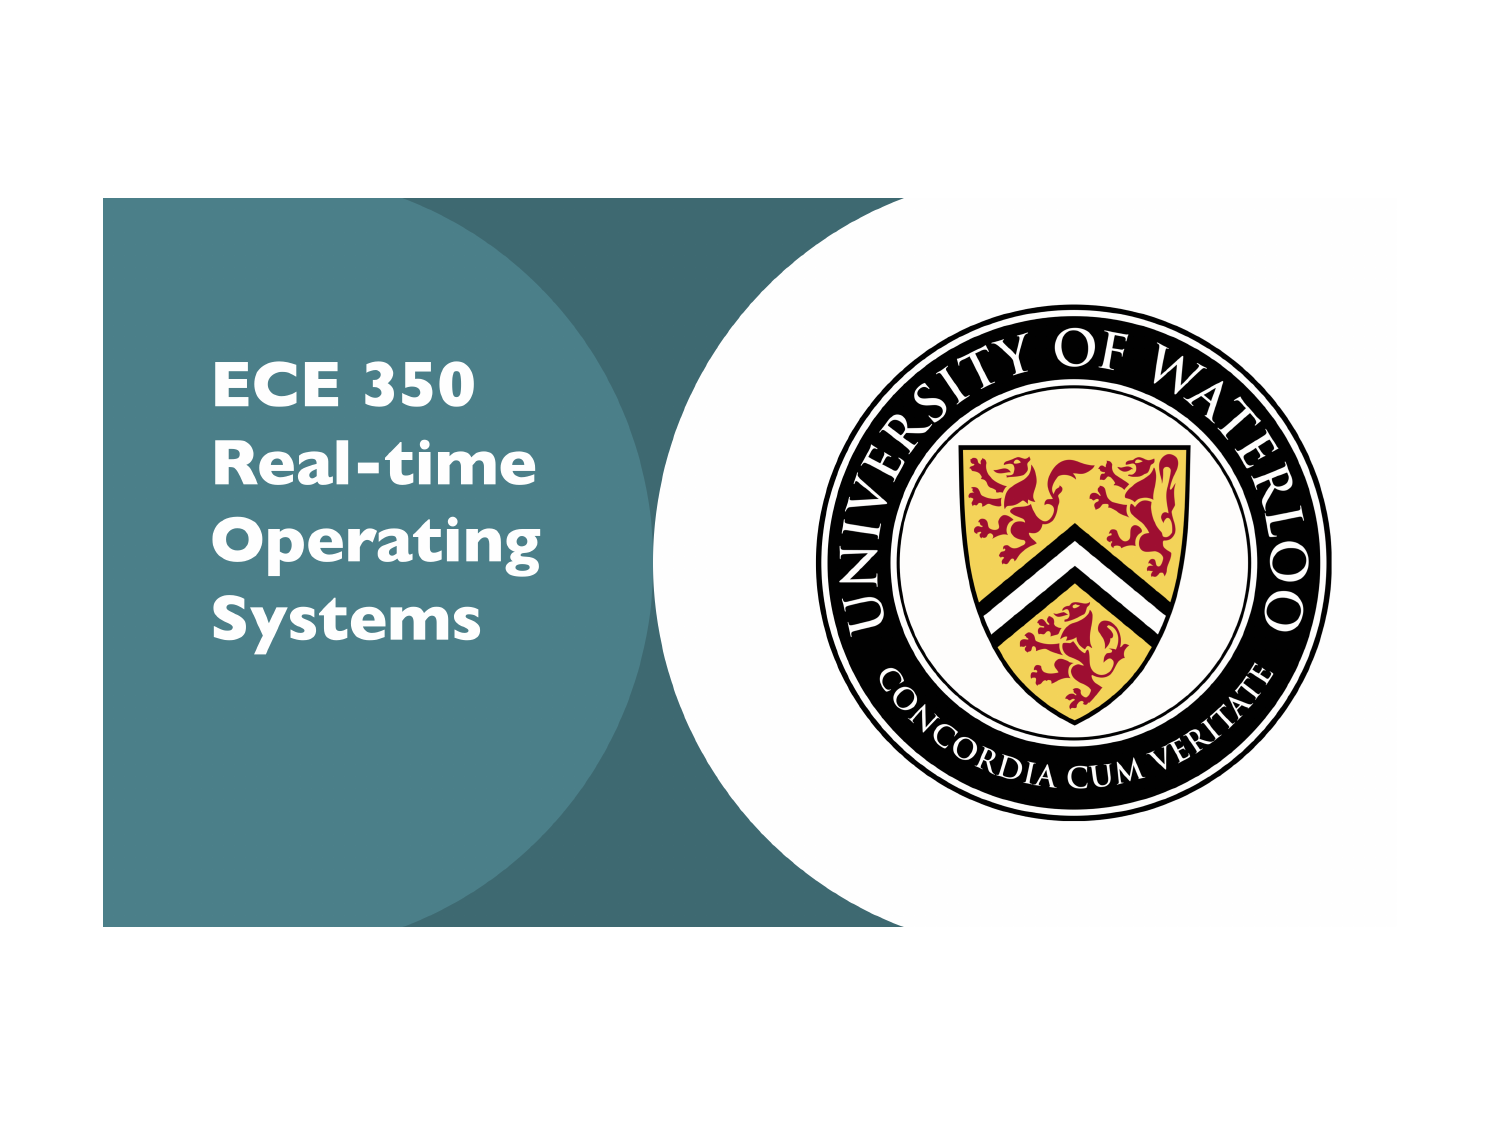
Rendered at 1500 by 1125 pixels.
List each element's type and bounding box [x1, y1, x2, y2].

picture [103, 198, 1397, 927]
